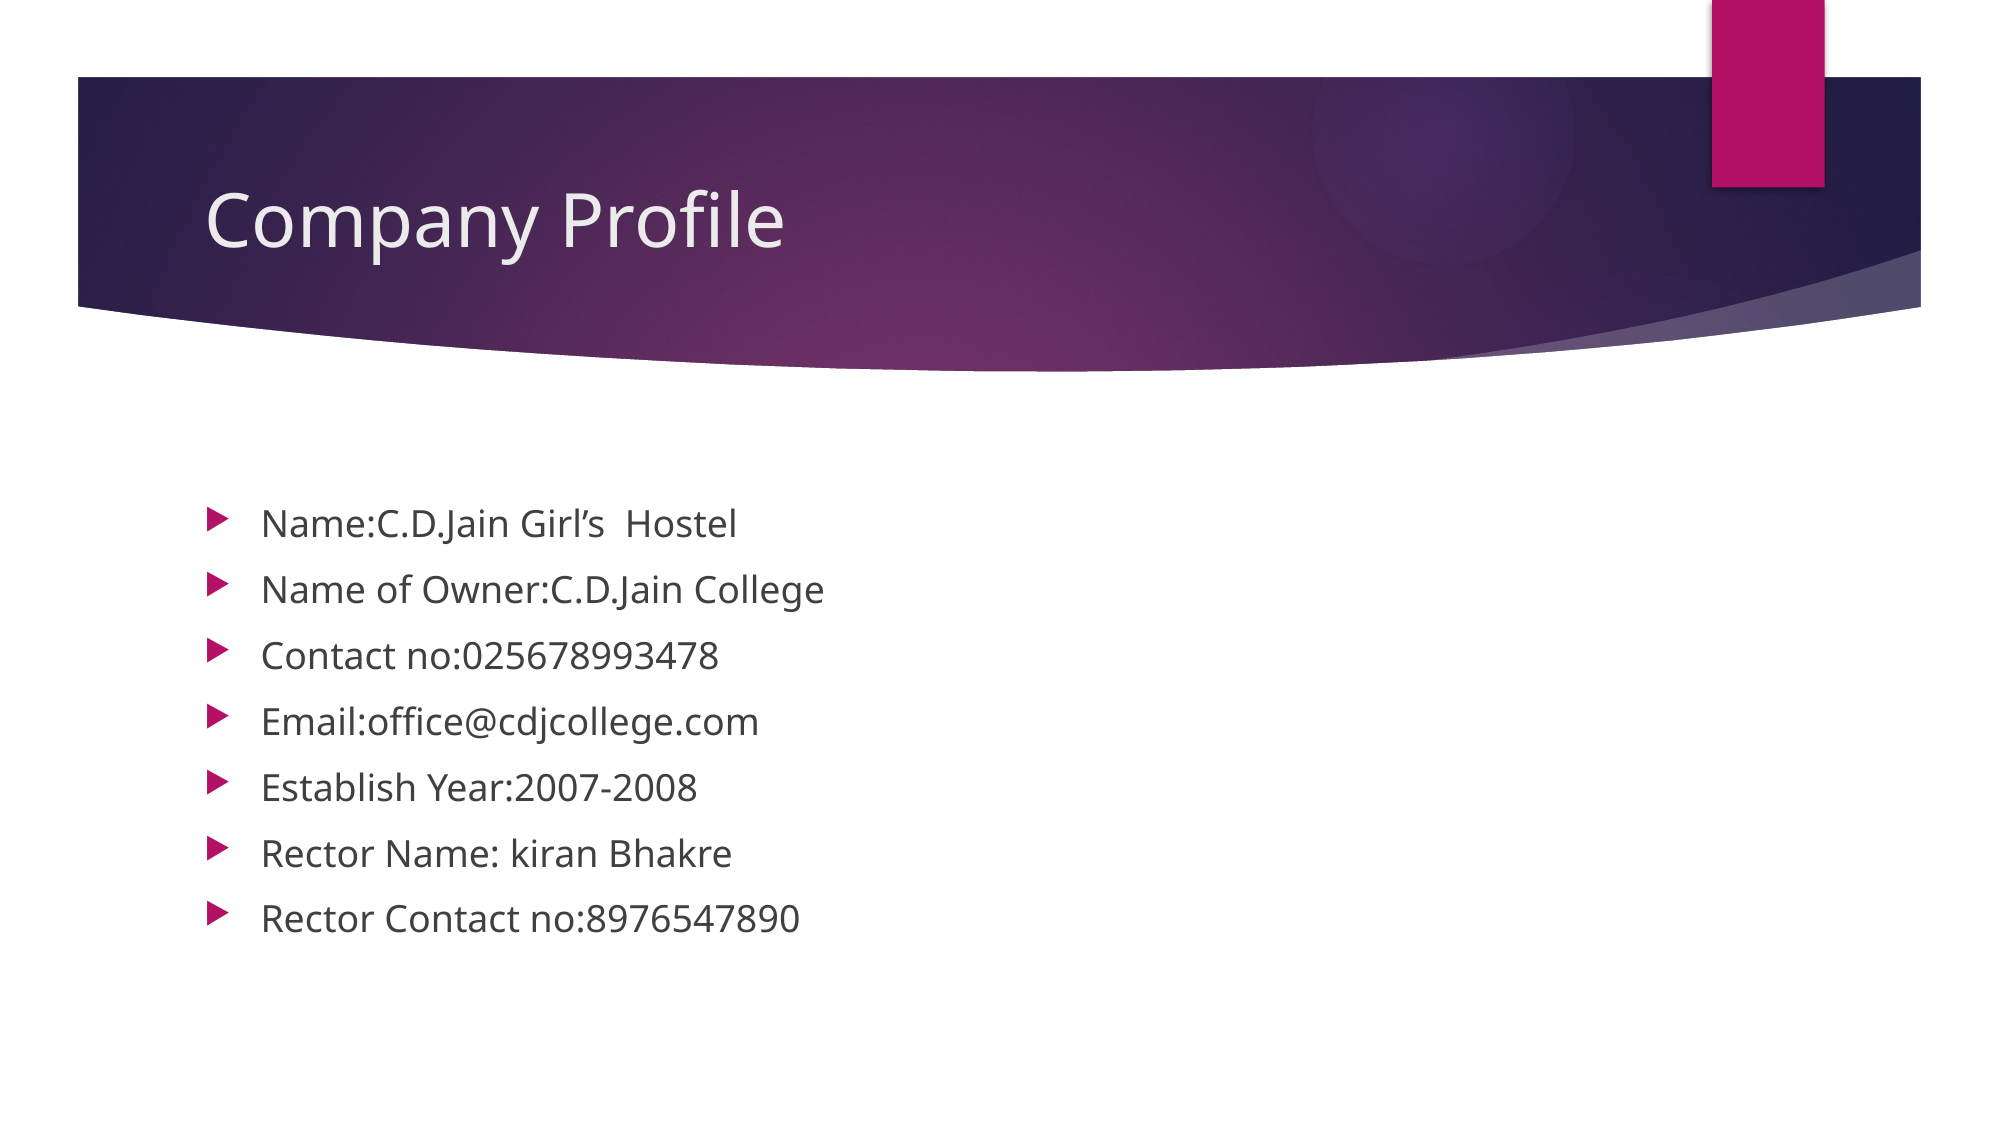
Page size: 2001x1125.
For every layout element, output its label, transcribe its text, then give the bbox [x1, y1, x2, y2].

list Name:C.D.Jain Girl’s Hostel Name of Owner:C.D.Jain College Contact no:025678993478 Email:office@cdjcollege.com Establish Year:2007-2008 Rector Name: kiran Bhakre Rector Contact no:8976547890 [189, 427, 1638, 988]
title Company Profile [189, 159, 1627, 276]
